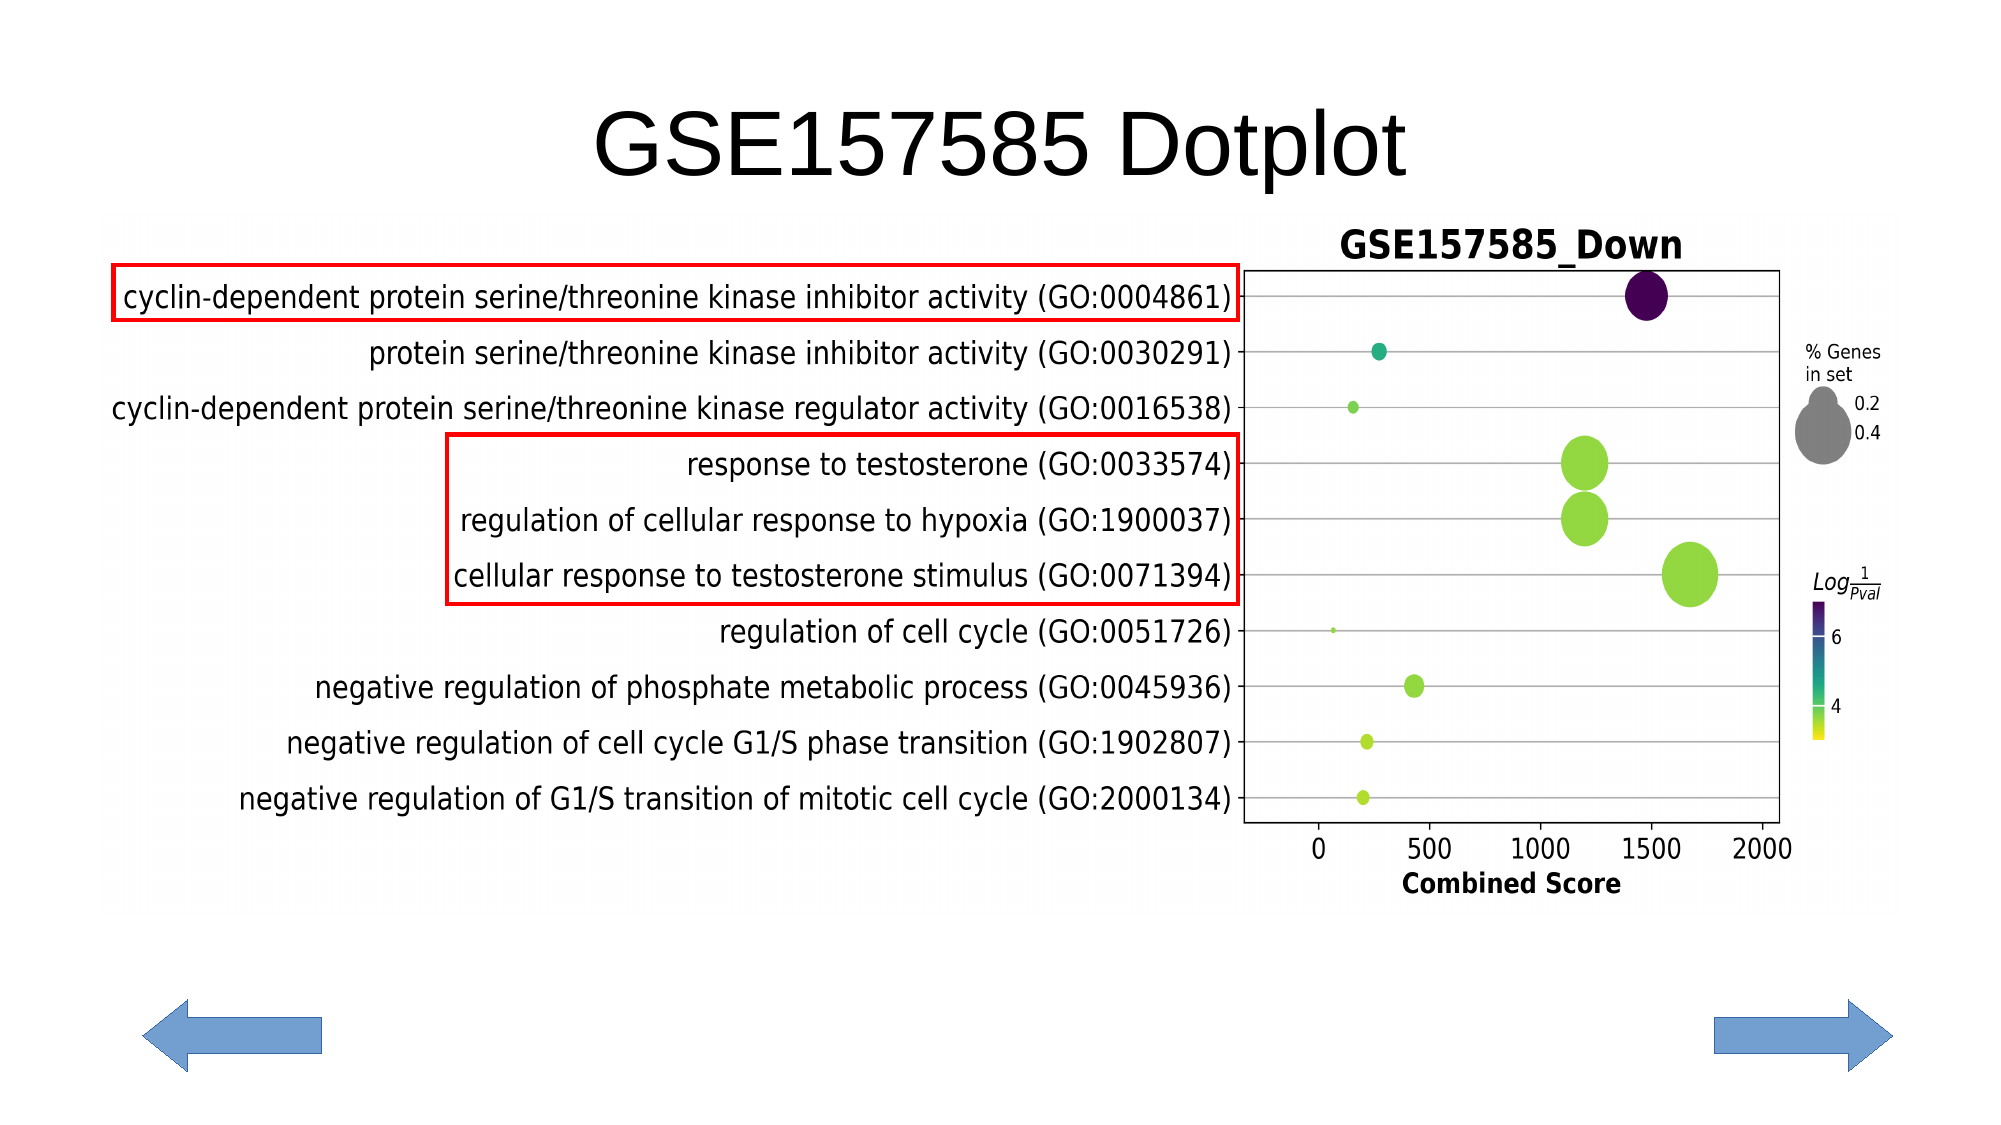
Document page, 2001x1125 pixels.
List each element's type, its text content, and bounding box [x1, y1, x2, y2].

text_box GSE157585 Dotplot [100, 44, 1900, 212]
text_box [142, 999, 322, 1072]
picture [99, 213, 1901, 913]
text_box [1714, 999, 1893, 1072]
